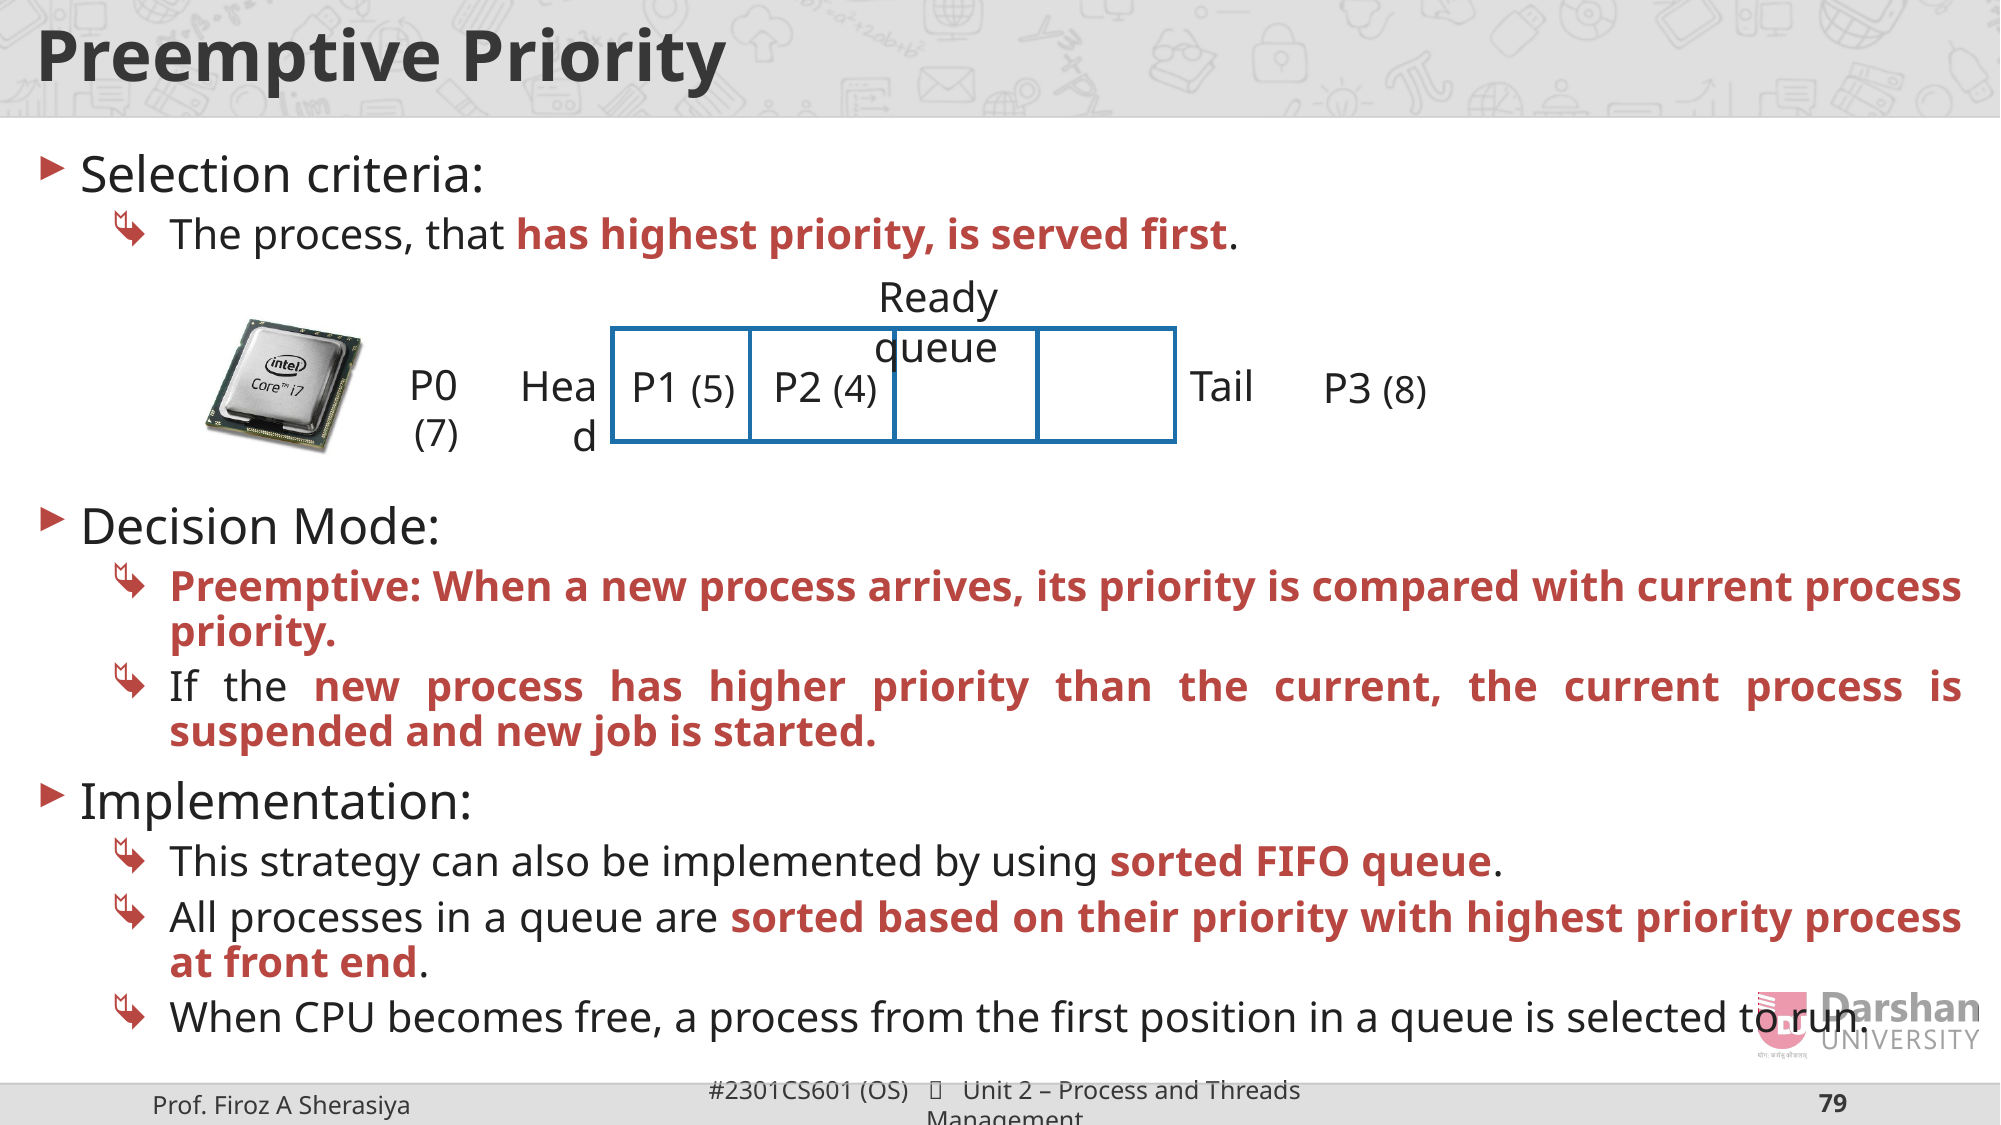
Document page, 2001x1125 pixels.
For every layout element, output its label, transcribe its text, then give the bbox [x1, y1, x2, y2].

picture [201, 311, 367, 460]
text_box Ready queue [772, 263, 1013, 378]
list Selection criteria: The process, that has highest priority, is served first. Decision Mode: Preemptive: When a new process arrives, its priority is compared with current process priority. If the new process has higher priority than the current, the current process is suspended and new job is started. Implementation: This strategy can also be implemented by using sorted FIFO queue. All processes in a queue are sorted based on their priority with highest priority process at front end. When CPU becomes free, a process from the first position in a queue is selected to run. [21, 141, 1979, 1059]
text_box [1038, 328, 1176, 442]
text_box P1 (5) [614, 353, 749, 419]
text_box P2 (4) [756, 353, 892, 419]
text_box [895, 328, 1037, 442]
text_box Head [492, 352, 613, 467]
text_box [611, 328, 749, 442]
title Preemptive Priority [0, 0, 2000, 117]
text_box [751, 328, 894, 442]
text_box P3 (8) [1306, 354, 1442, 420]
text_box Tail [1174, 352, 1280, 417]
text_box P0 (7) [345, 351, 473, 462]
